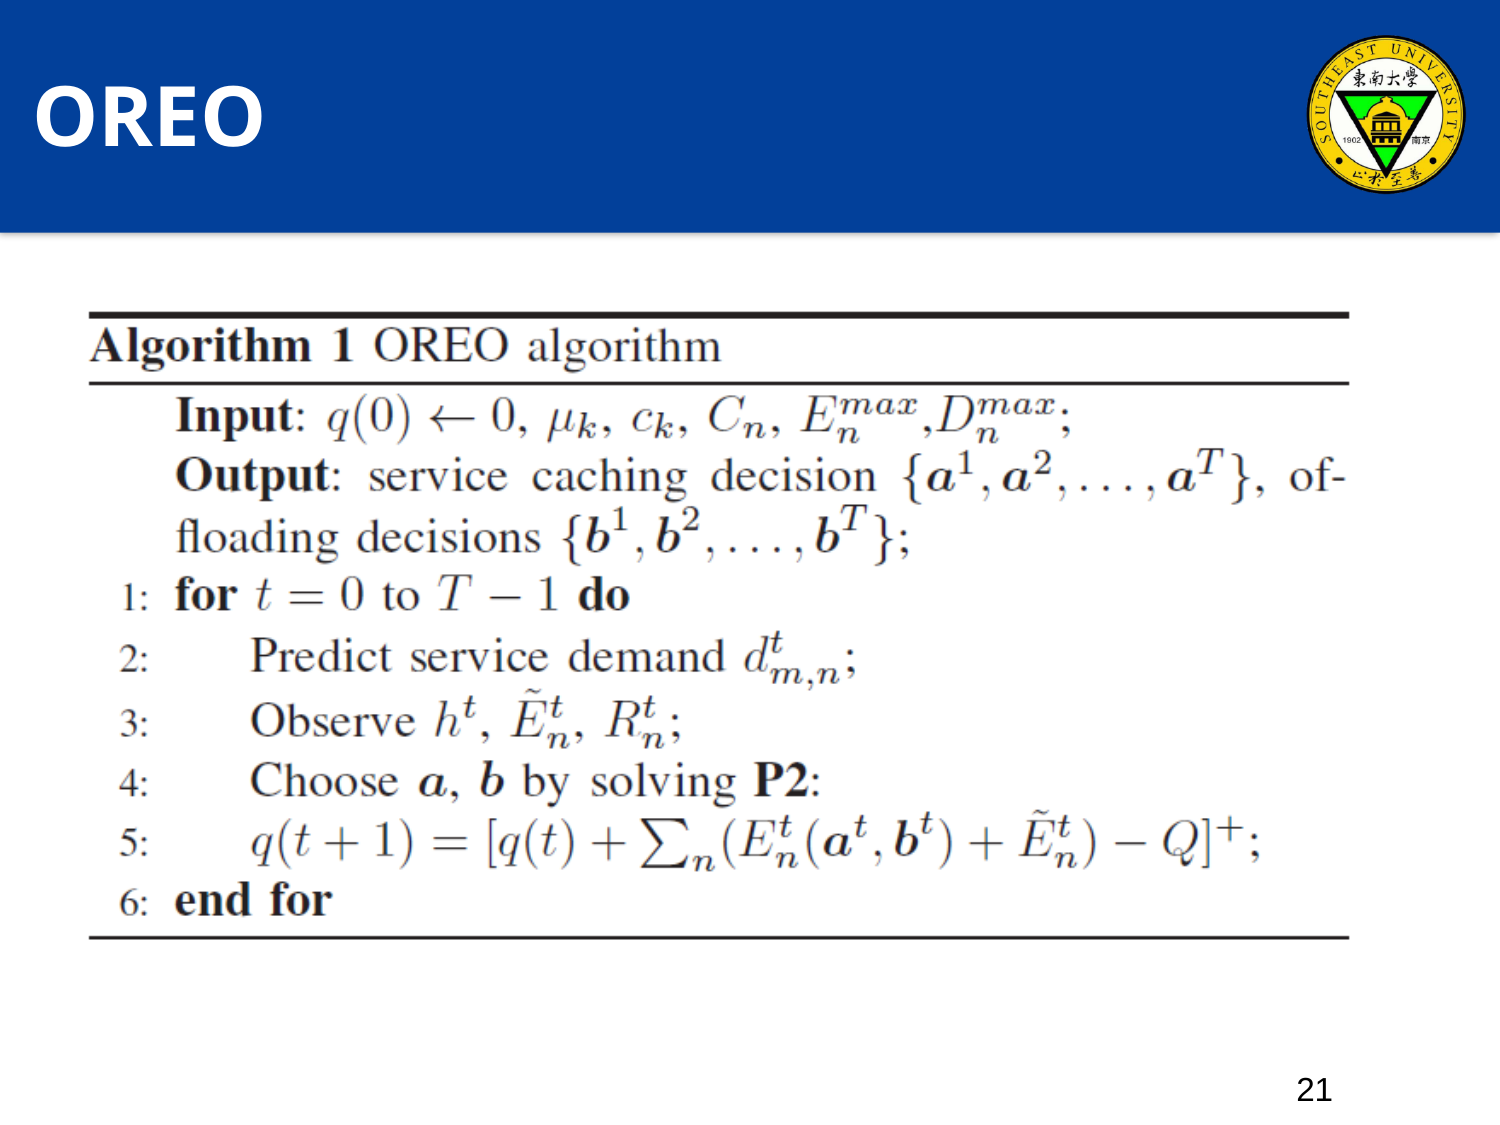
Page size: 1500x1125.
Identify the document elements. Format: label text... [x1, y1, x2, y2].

picture [1304, 32, 1467, 195]
slide_number 21 [1281, 1060, 1482, 1121]
title OREO [17, 19, 1368, 207]
picture [52, 266, 1368, 964]
